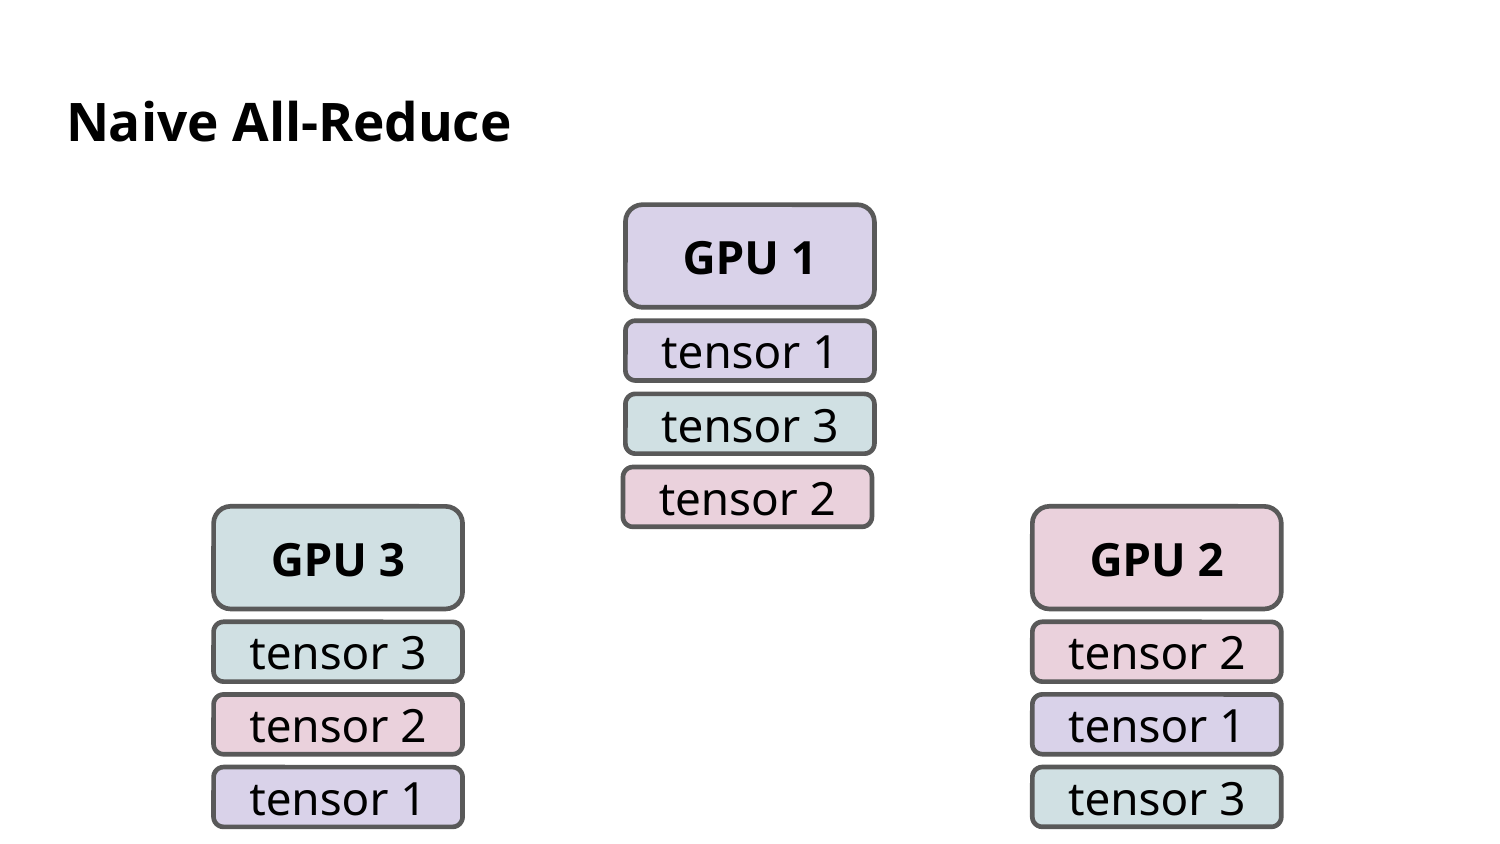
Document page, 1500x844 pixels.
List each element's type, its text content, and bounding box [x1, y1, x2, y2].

text_box tensor 2 [213, 694, 463, 755]
text_box tensor 2 [1032, 621, 1282, 682]
text_box tensor 1 [213, 767, 463, 827]
text_box tensor 3 [213, 621, 463, 682]
text_box tensor 1 [625, 320, 875, 381]
text_box tensor 3 [1032, 767, 1282, 827]
text_box tensor 1 [1032, 694, 1282, 755]
text_box GPU 3 [213, 506, 463, 609]
text_box GPU 2 [1032, 506, 1282, 609]
text_box GPU 1 [625, 204, 875, 308]
title Naive All-Reduce [51, 72, 1449, 167]
text_box tensor 3 [625, 393, 875, 454]
text_box tensor 2 [622, 467, 872, 527]
